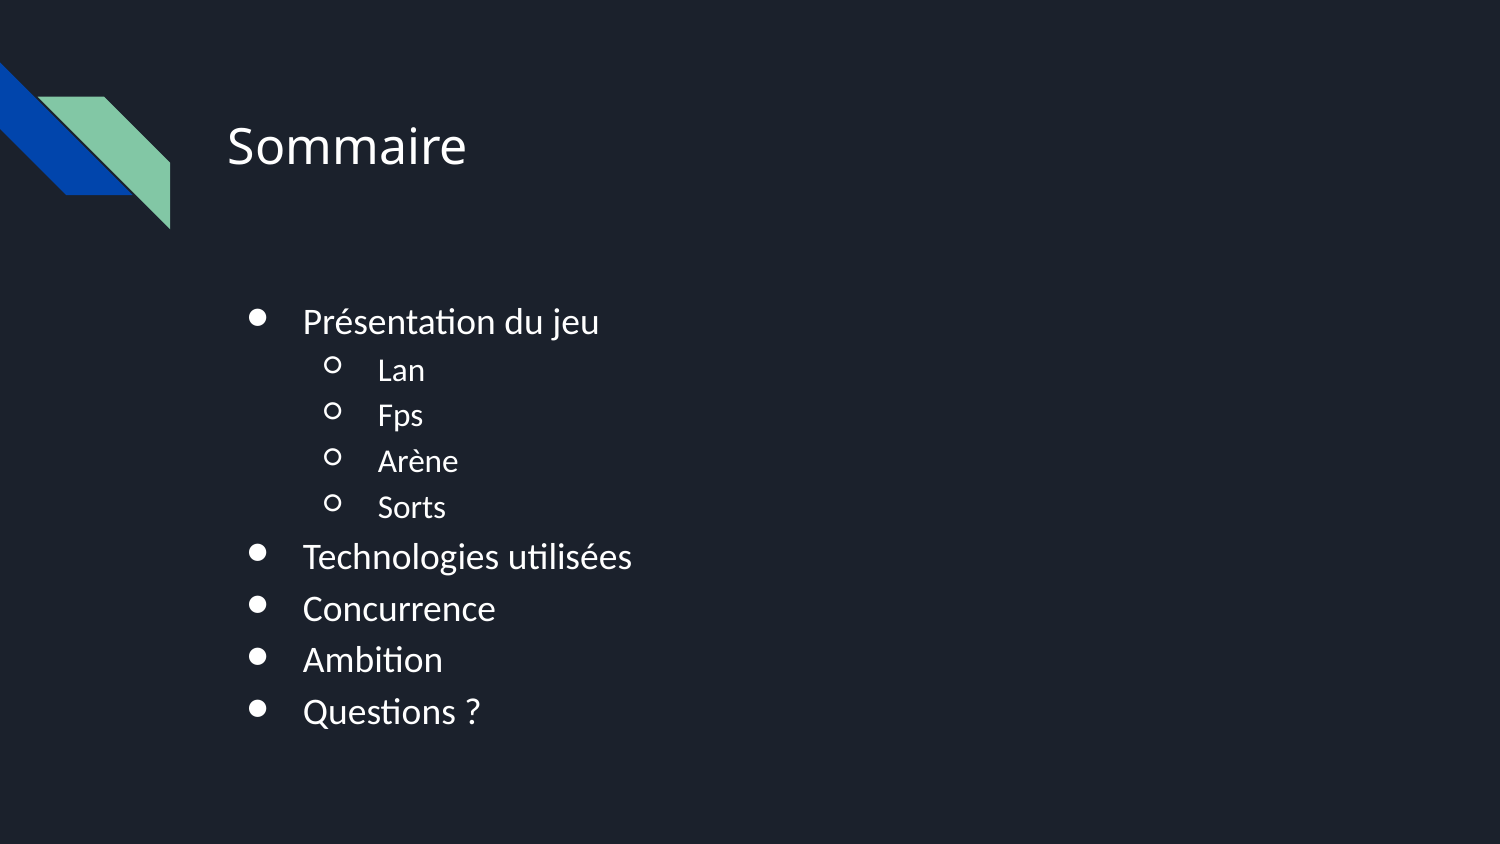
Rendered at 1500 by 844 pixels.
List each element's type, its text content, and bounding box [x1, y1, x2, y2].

list Présentation du jeu Lan Fps Arène Sorts Technologies utilisées Concurrence Ambition Questions ? [212, 274, 1368, 753]
title Sommaire [212, 99, 1368, 200]
